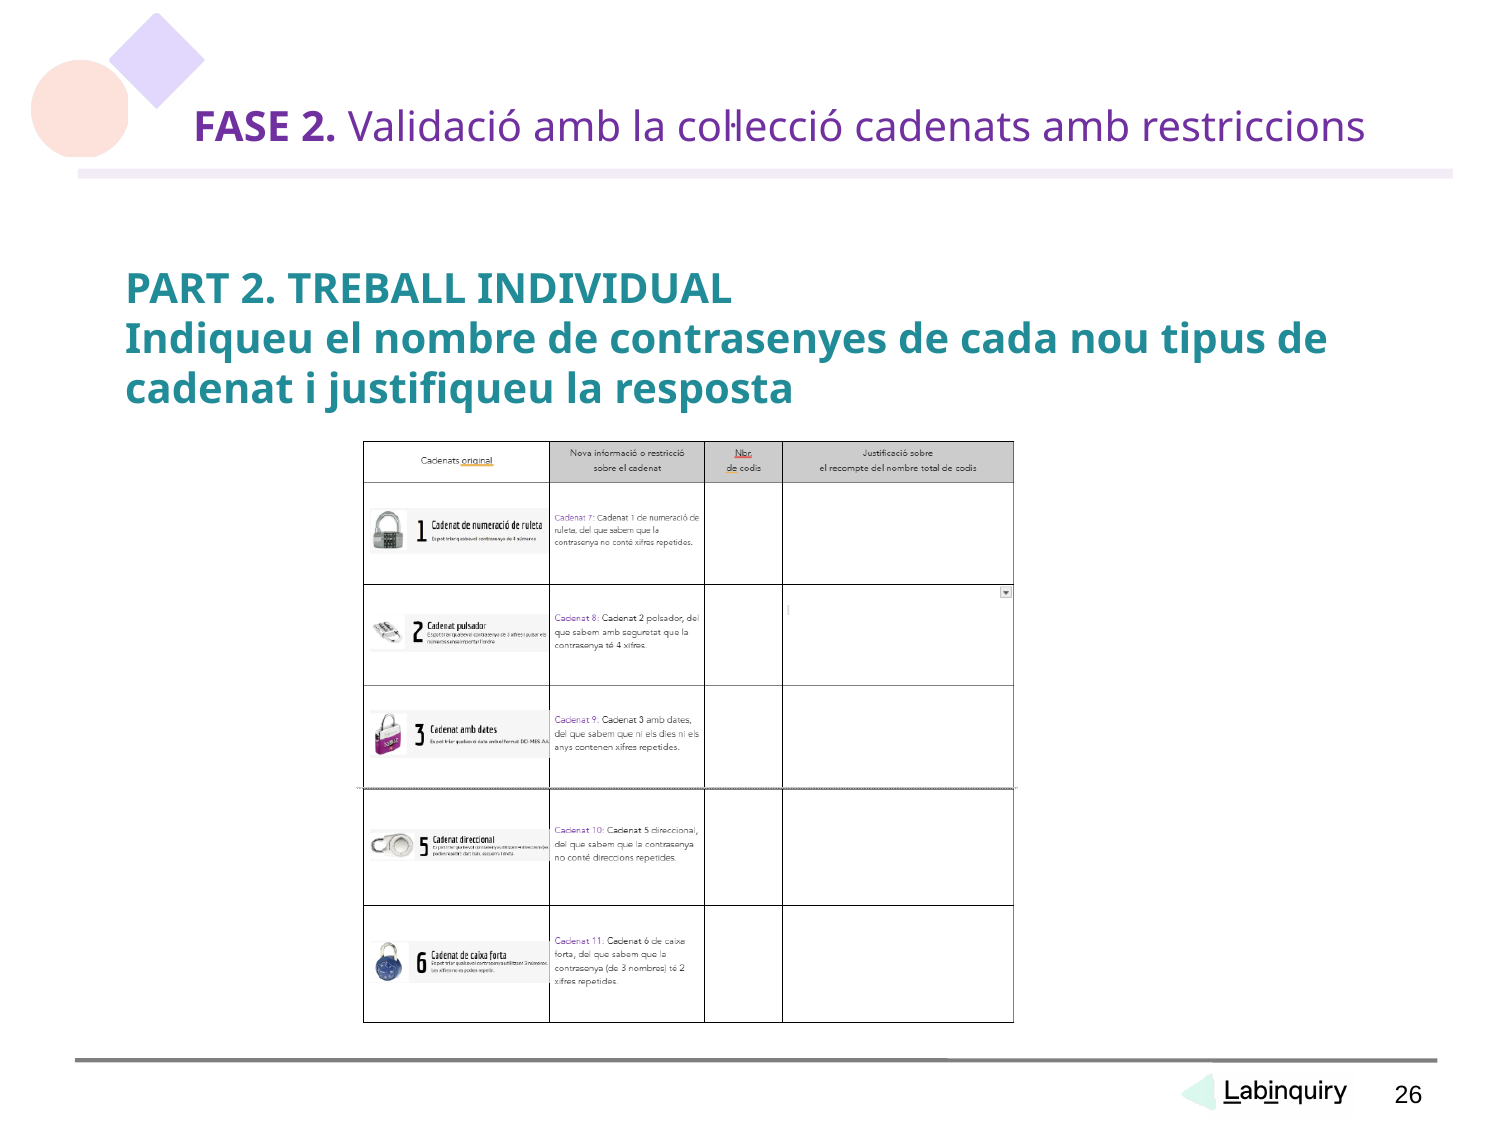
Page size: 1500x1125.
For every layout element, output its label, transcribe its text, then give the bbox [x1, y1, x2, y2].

picture [356, 434, 1018, 1026]
title FASE 2. Validació amb la col·lecció cadenats amb restriccions [178, 52, 1456, 158]
picture [1204, 1072, 1354, 1118]
text_box PART 2. TREBALL INDIVIDUAL Indiqueu el nombre de contrasenyes de cada nou tipus de cadenat i justifiqueu la resposta [110, 254, 1426, 420]
